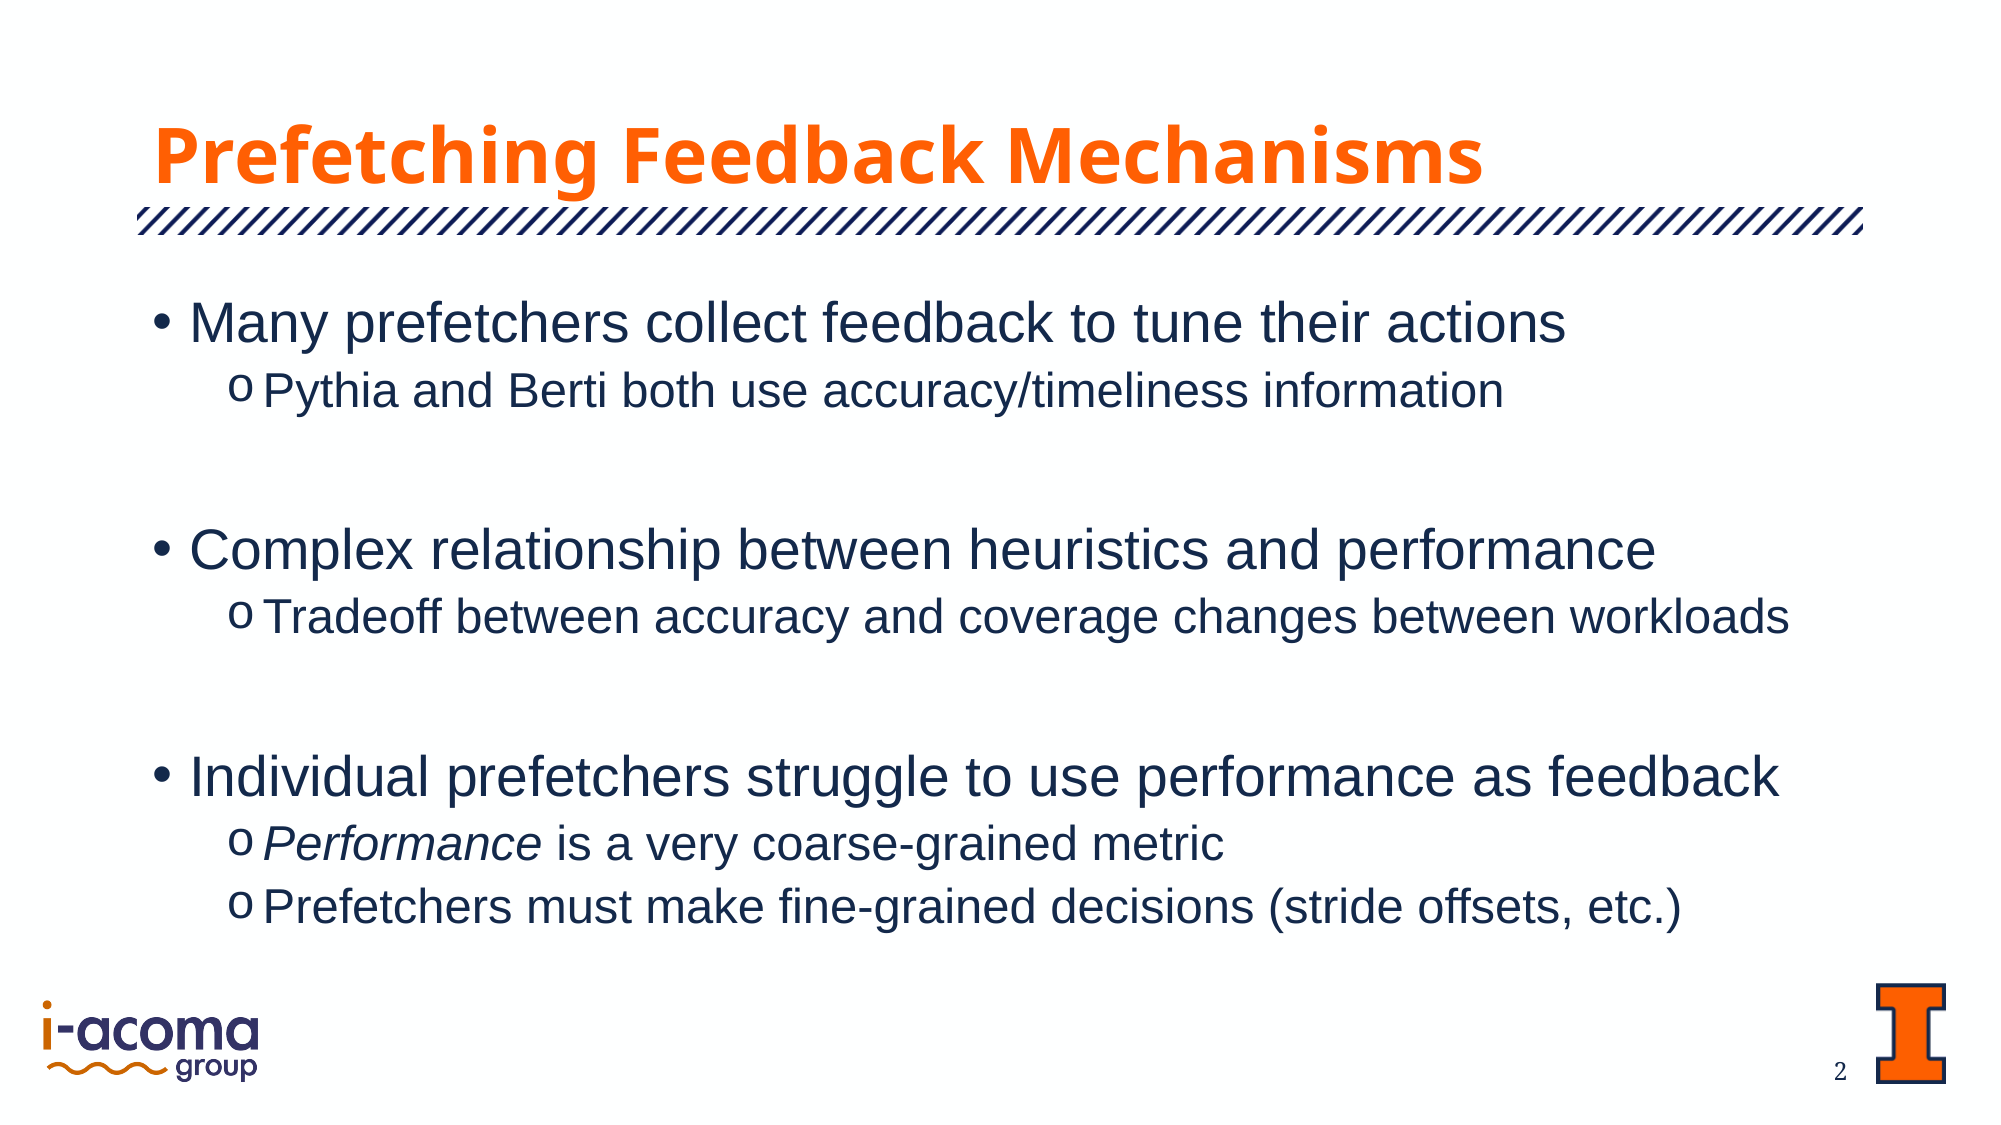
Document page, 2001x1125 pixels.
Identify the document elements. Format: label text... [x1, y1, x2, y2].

picture [39, 983, 261, 1084]
slide_number 2 [1412, 1042, 1863, 1103]
list Many prefetchers collect feedback to tune their actions Pythia and Berti both use accuracy/timeliness information Complex relationship between heuristics and performance Tradeoff between accuracy and coverage changes between workloads Individual prefetchers struggle to use performance as feedback Performance is a very coarse-grained metric Prefetchers must make fine-grained decisions (stride offsets, etc.) [137, 285, 1863, 948]
picture [1876, 983, 1946, 1084]
title Prefetching Feedback Mechanisms [137, 109, 1863, 208]
picture [137, 208, 1863, 235]
